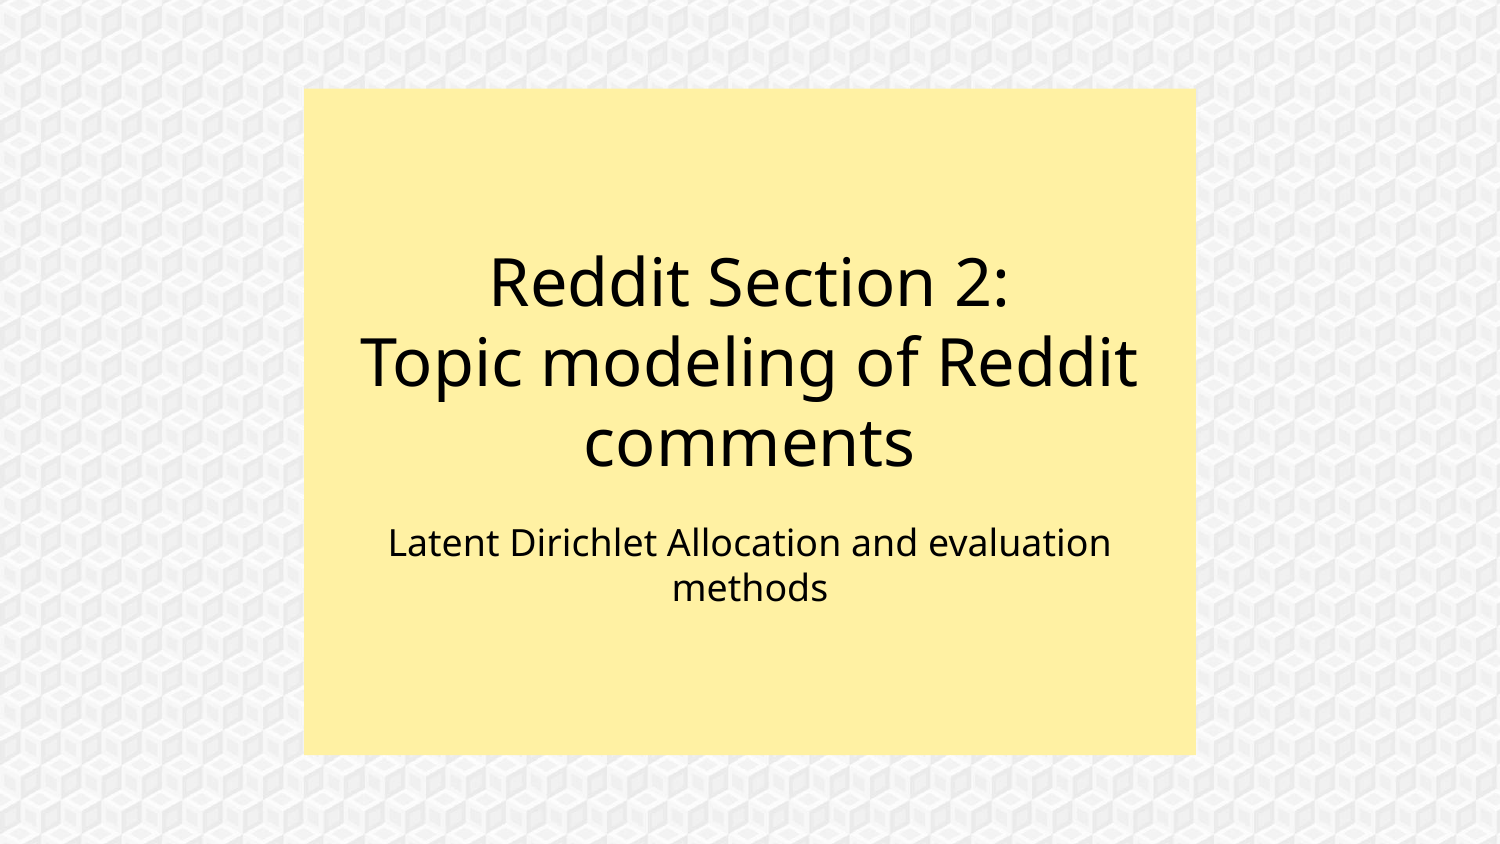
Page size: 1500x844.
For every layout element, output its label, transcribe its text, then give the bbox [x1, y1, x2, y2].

subtitle Latent Dirichlet Allocation and evaluation methods [361, 528, 1138, 599]
title Reddit Section 2: Topic modeling of Reddit comments [306, 200, 1194, 496]
picture [0, 0, 1500, 844]
